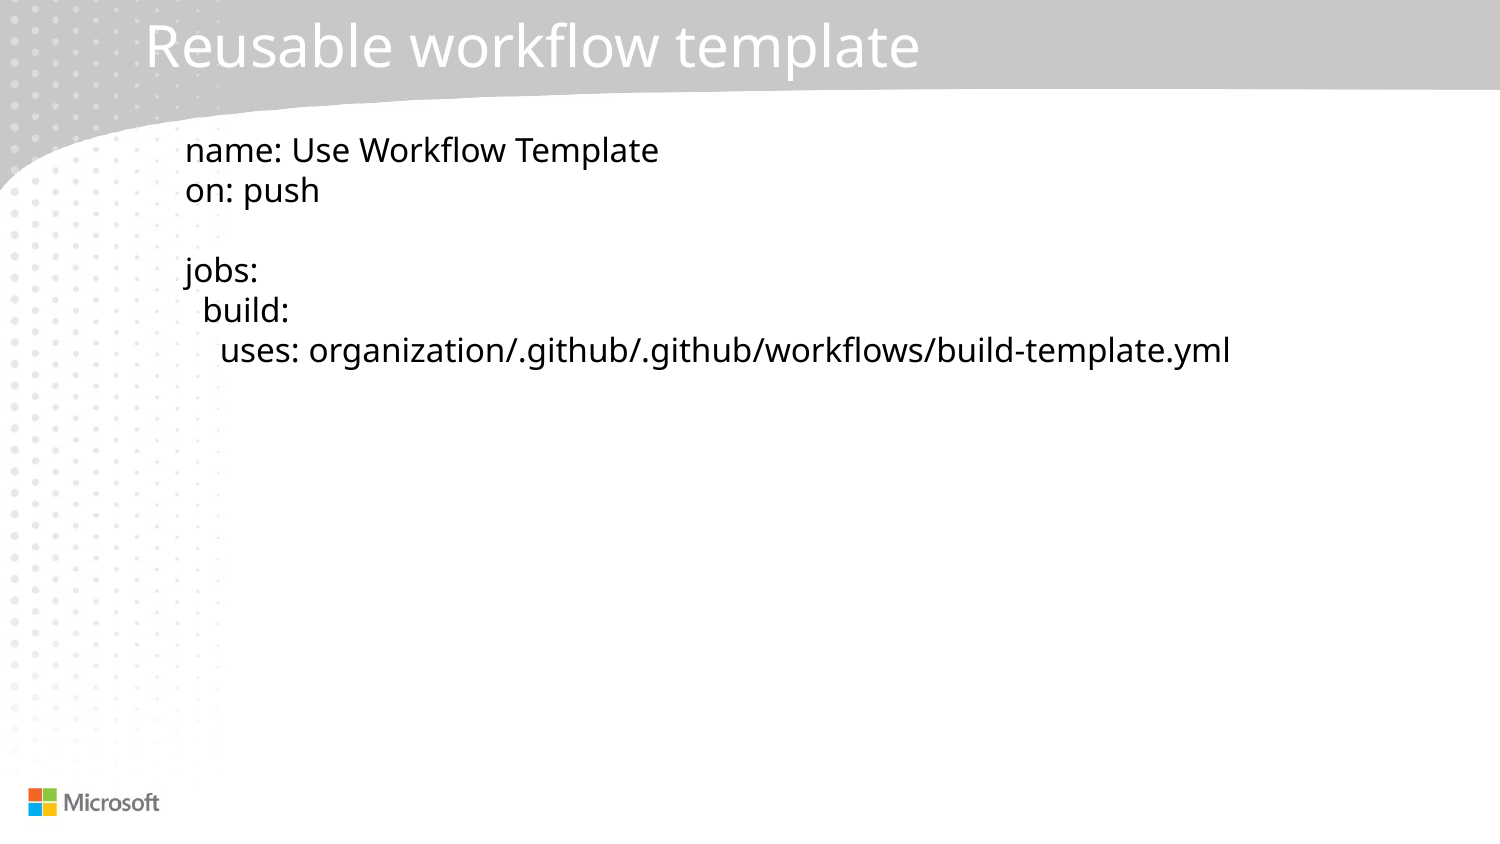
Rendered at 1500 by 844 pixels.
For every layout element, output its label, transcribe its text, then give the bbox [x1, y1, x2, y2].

list name: Use Workflow Template on: push jobs: build: uses: organization/.github/.github/workflows/build-template.yml [169, 122, 1488, 831]
picture [0, 0, 1500, 844]
title Reusable workflow template [130, 1, 1369, 78]
